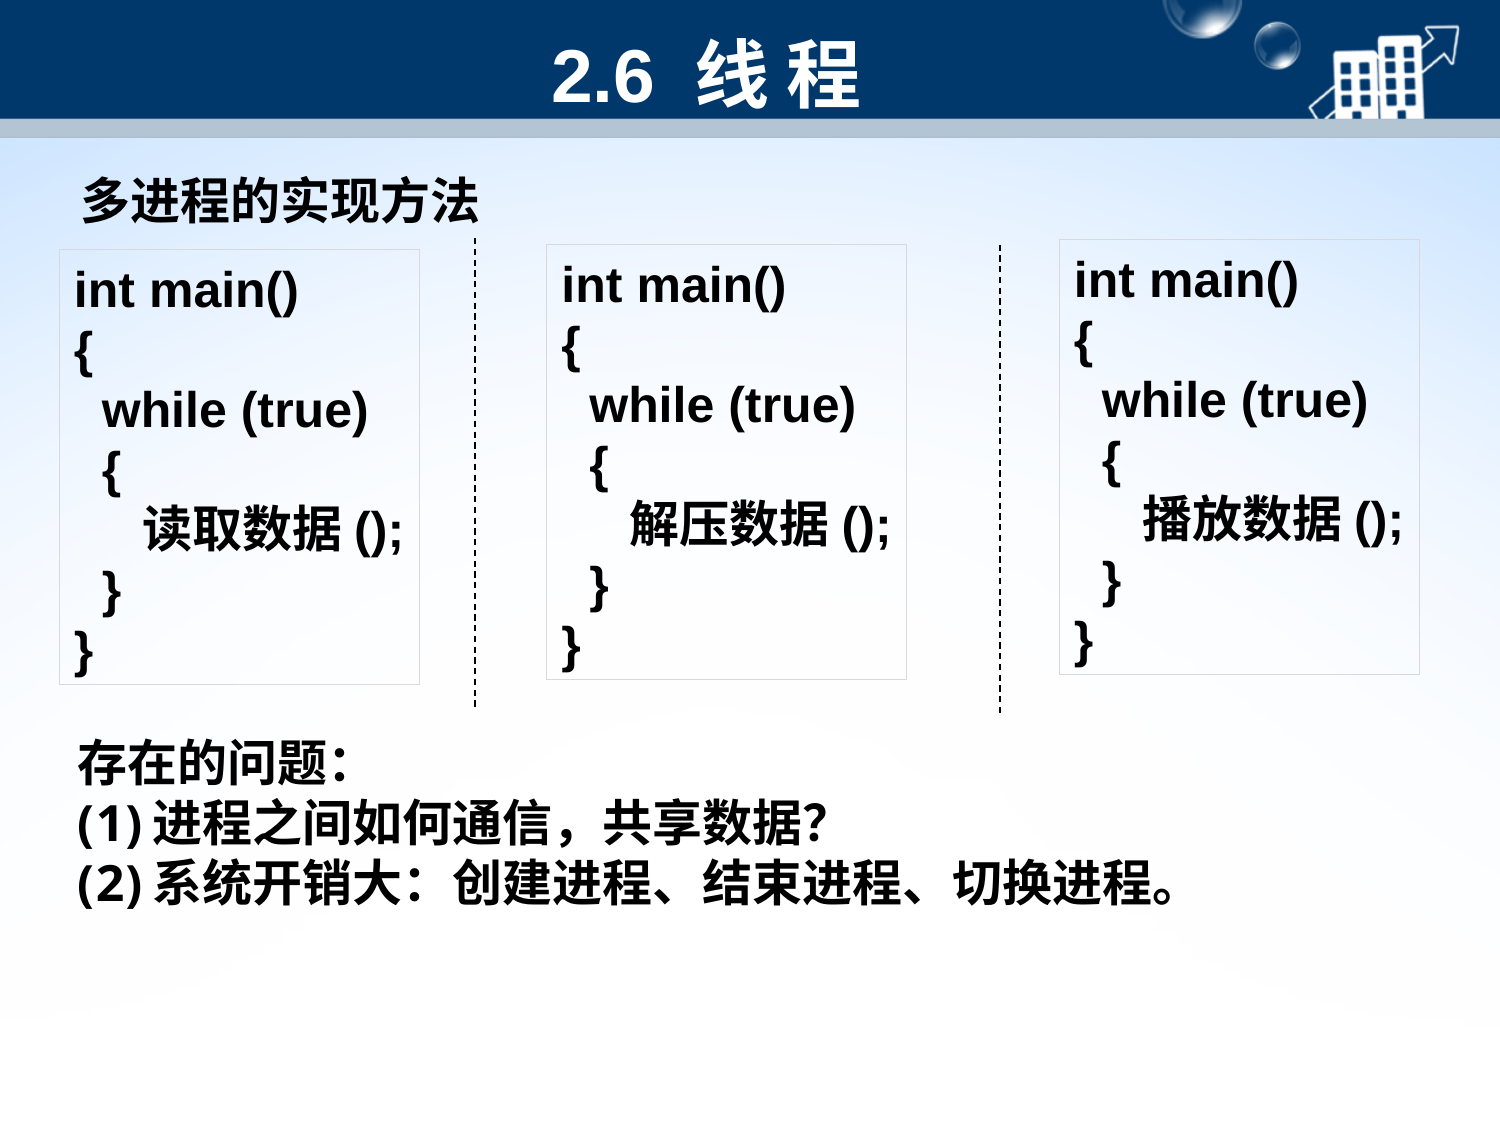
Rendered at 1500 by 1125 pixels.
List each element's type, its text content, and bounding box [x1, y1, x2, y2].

text_box int main() { while (true) { 解压数据(); } } [546, 244, 907, 680]
text_box int main() { while (true) { 读取数据(); } } [59, 249, 420, 685]
text_box 多进程的实现方法 [65, 162, 496, 238]
text_box 存在的问题： 进程之间如何通信，共享数据？ 系统开销大：创建进程、结束进程、切换进程。 [62, 723, 1425, 919]
text_box int main() { while (true) { 播放数据(); } } [1059, 239, 1420, 675]
picture [0, 0, 1500, 1125]
title 2.6 线 程 [75, 45, 1338, 100]
